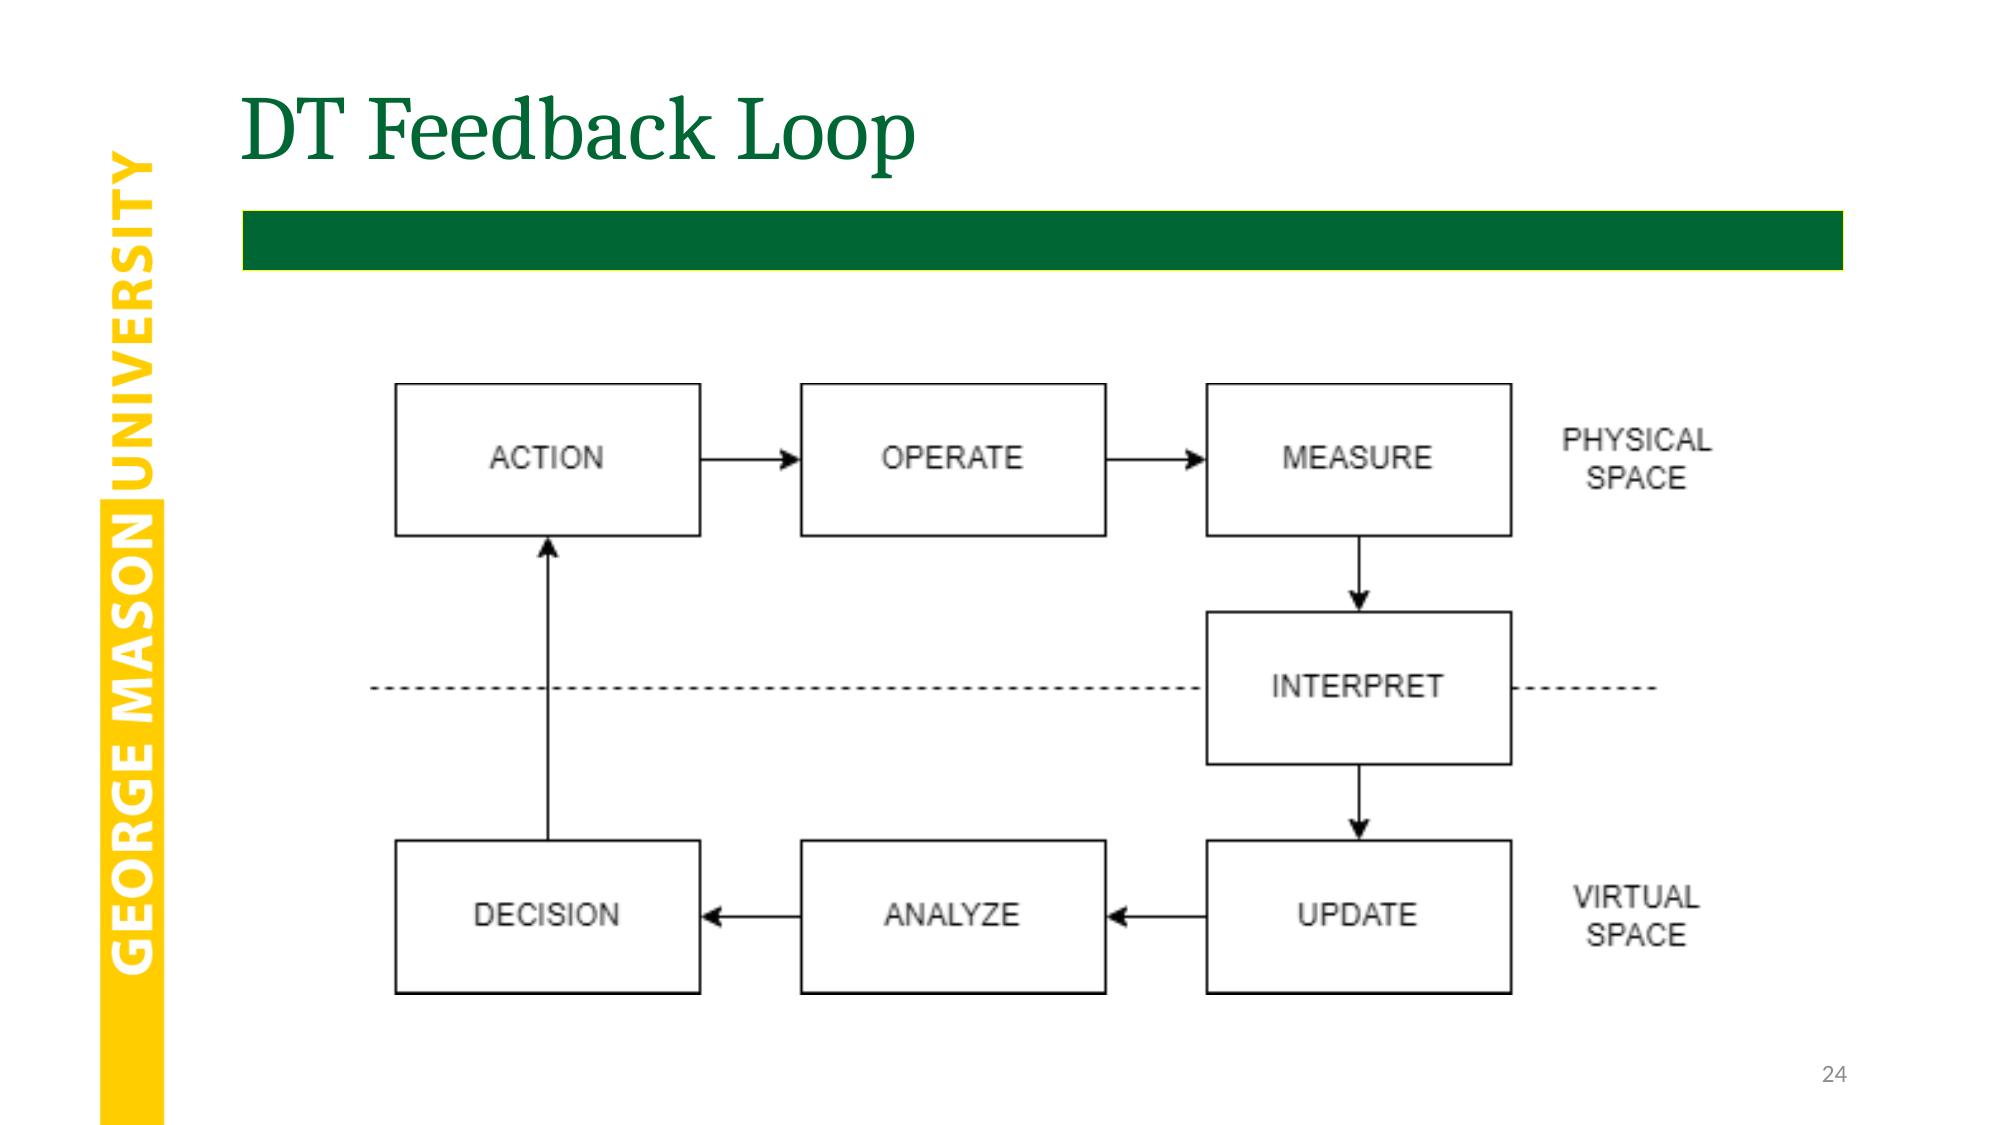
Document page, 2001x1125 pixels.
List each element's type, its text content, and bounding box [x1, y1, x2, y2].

slide_number 24 [1412, 1042, 1863, 1103]
title DT Feedback Loop [224, 44, 1863, 187]
picture [74, 115, 188, 1125]
picture [370, 383, 1716, 995]
